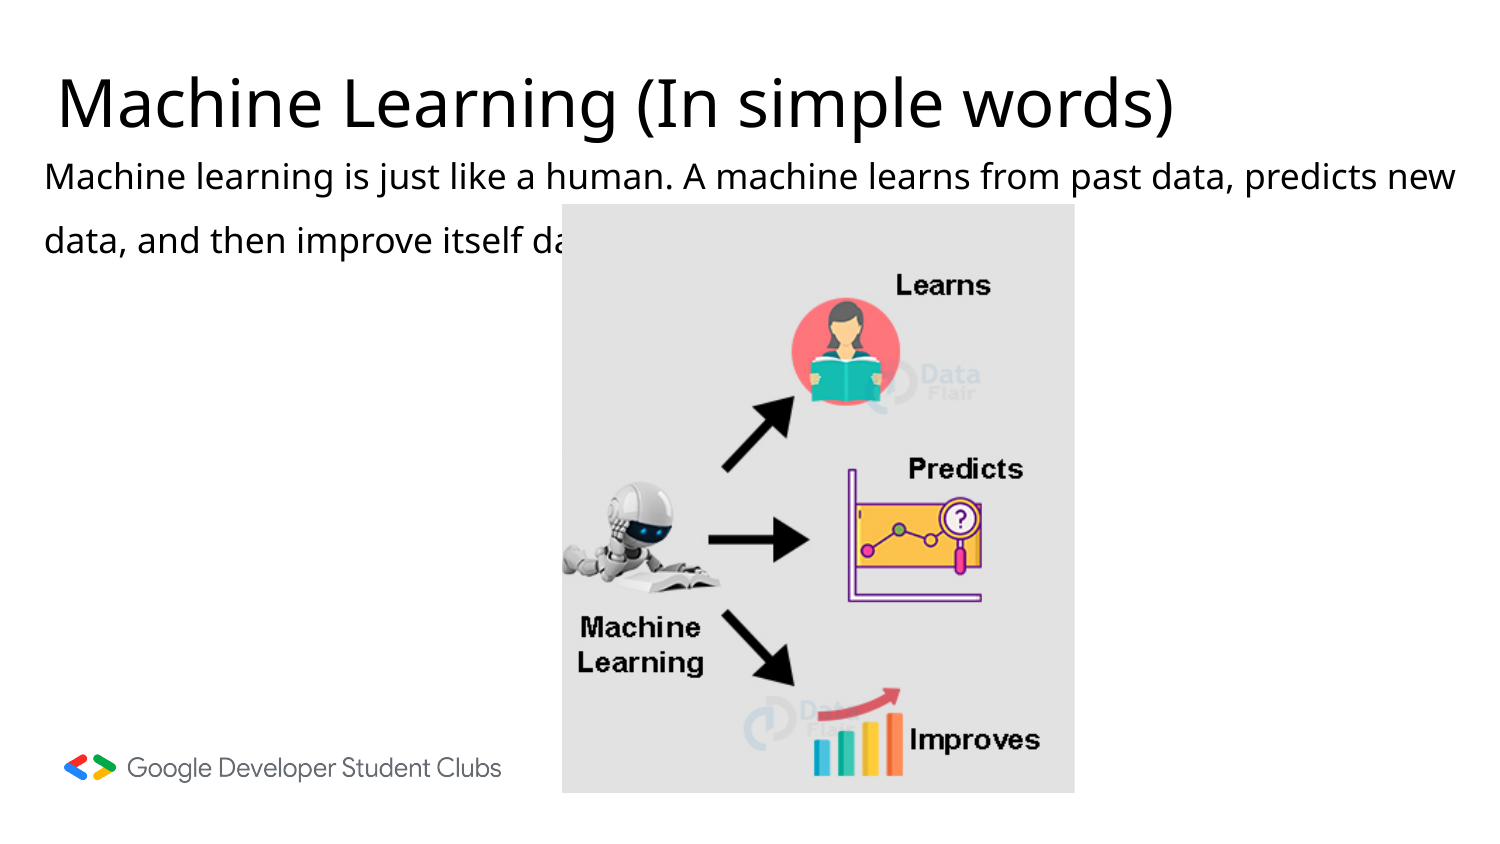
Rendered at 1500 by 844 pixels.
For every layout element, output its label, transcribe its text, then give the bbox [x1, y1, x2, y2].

picture [561, 204, 1076, 793]
picture [64, 754, 501, 783]
text_box Machine learning is just like a human. A machine learns from past data, predicts new data, and then improve itself day after day. [29, 125, 1490, 269]
title Machine Learning (In simple words) [51, 54, 1449, 125]
